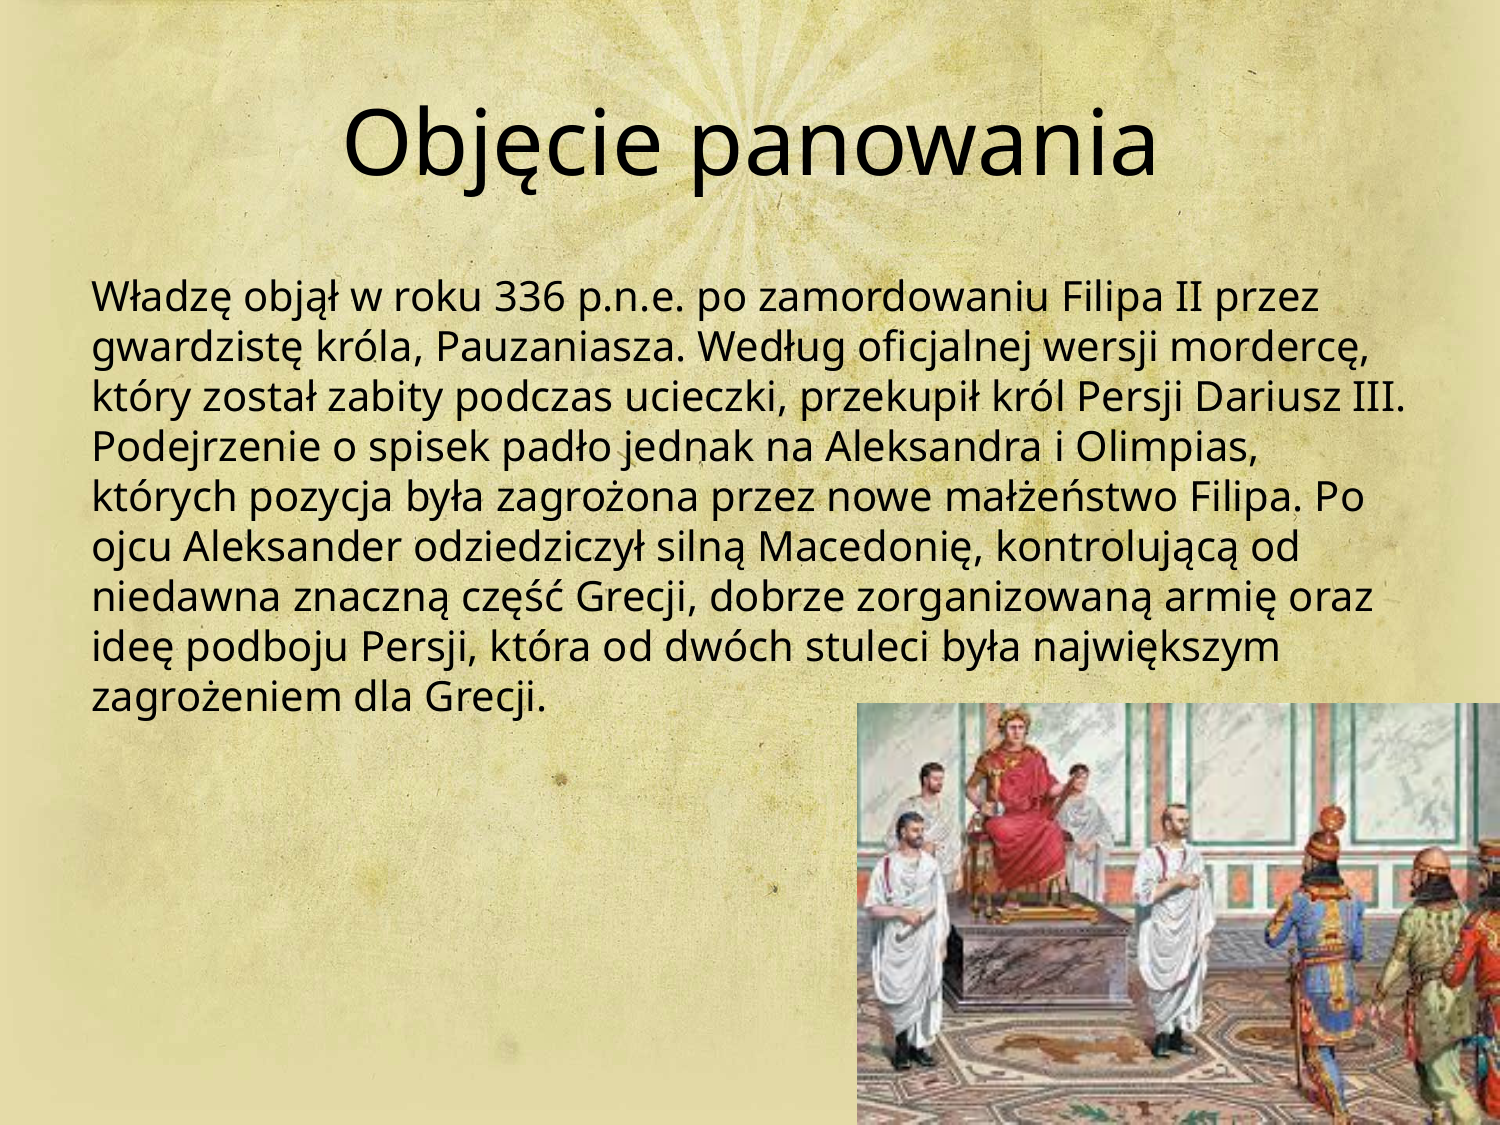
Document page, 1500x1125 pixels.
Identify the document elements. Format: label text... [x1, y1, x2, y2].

text_box Władzę objął w roku 336 p.n.e. po zamordowaniu Filipa II przez gwardzistę króla, Pauzaniasza. Według oficjalnej wersji mordercę, który został zabity podczas ucieczki, przekupił król Persji Dariusz III. Podejrzenie o spisek padło jednak na Aleksandra i Olimpias, których pozycja była zagrożona przez nowe małżeństwo Filipa. Po ojcu Aleksander odziedziczył silną Macedonię, kontrolującą od niedawna znaczną część Grecji, dobrze zorganizowaną armię oraz ideę podboju Persji, która od dwóch stuleci była największym zagrożeniem dla Grecji. [76, 262, 1427, 1005]
picture [0, 0, 1500, 1125]
text_box Objęcie panowania [76, 45, 1427, 233]
